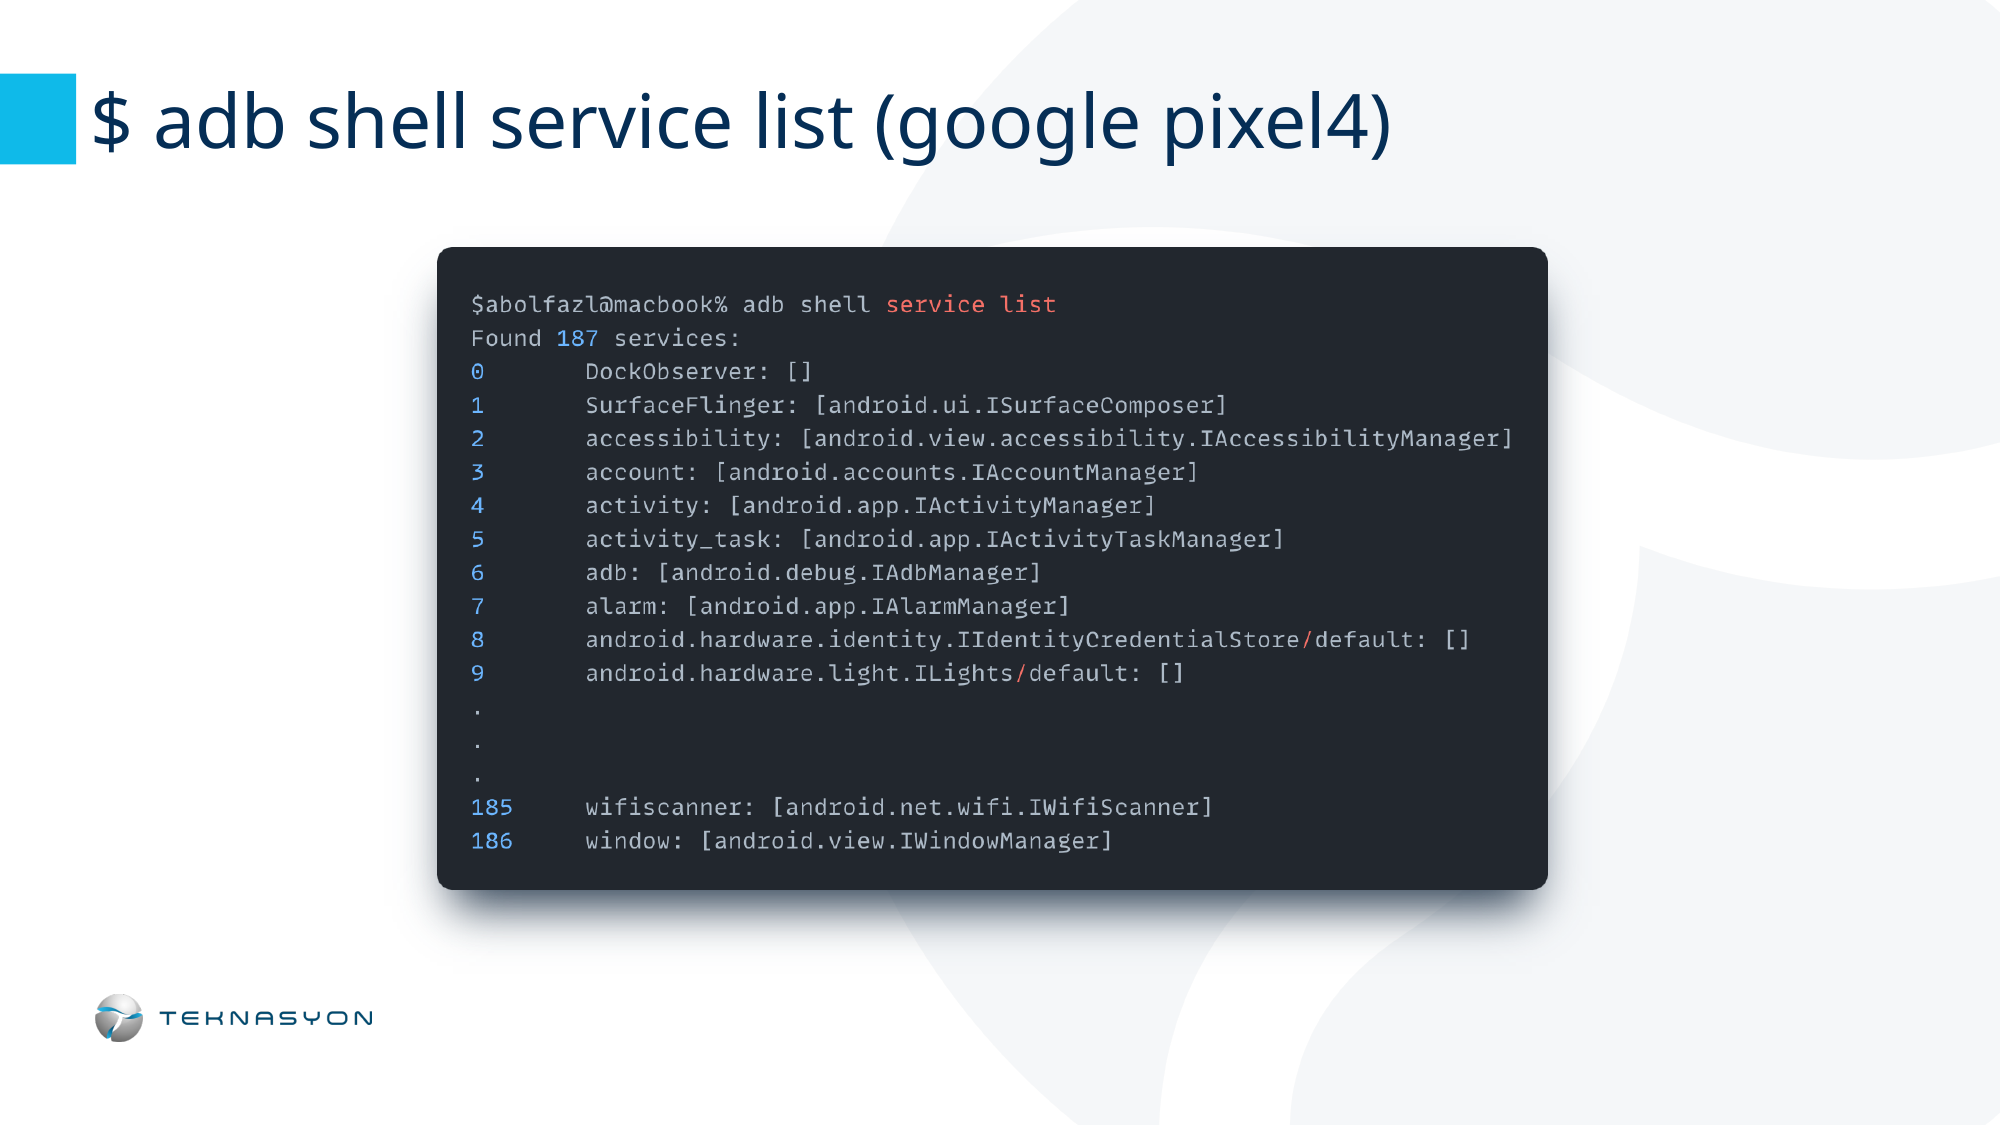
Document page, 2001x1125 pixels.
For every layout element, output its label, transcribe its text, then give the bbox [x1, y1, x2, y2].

text_box $ adb shell service list (google pixel4) [76, 65, 809, 171]
text_box [0, 72, 76, 165]
picture [94, 0, 2000, 1125]
